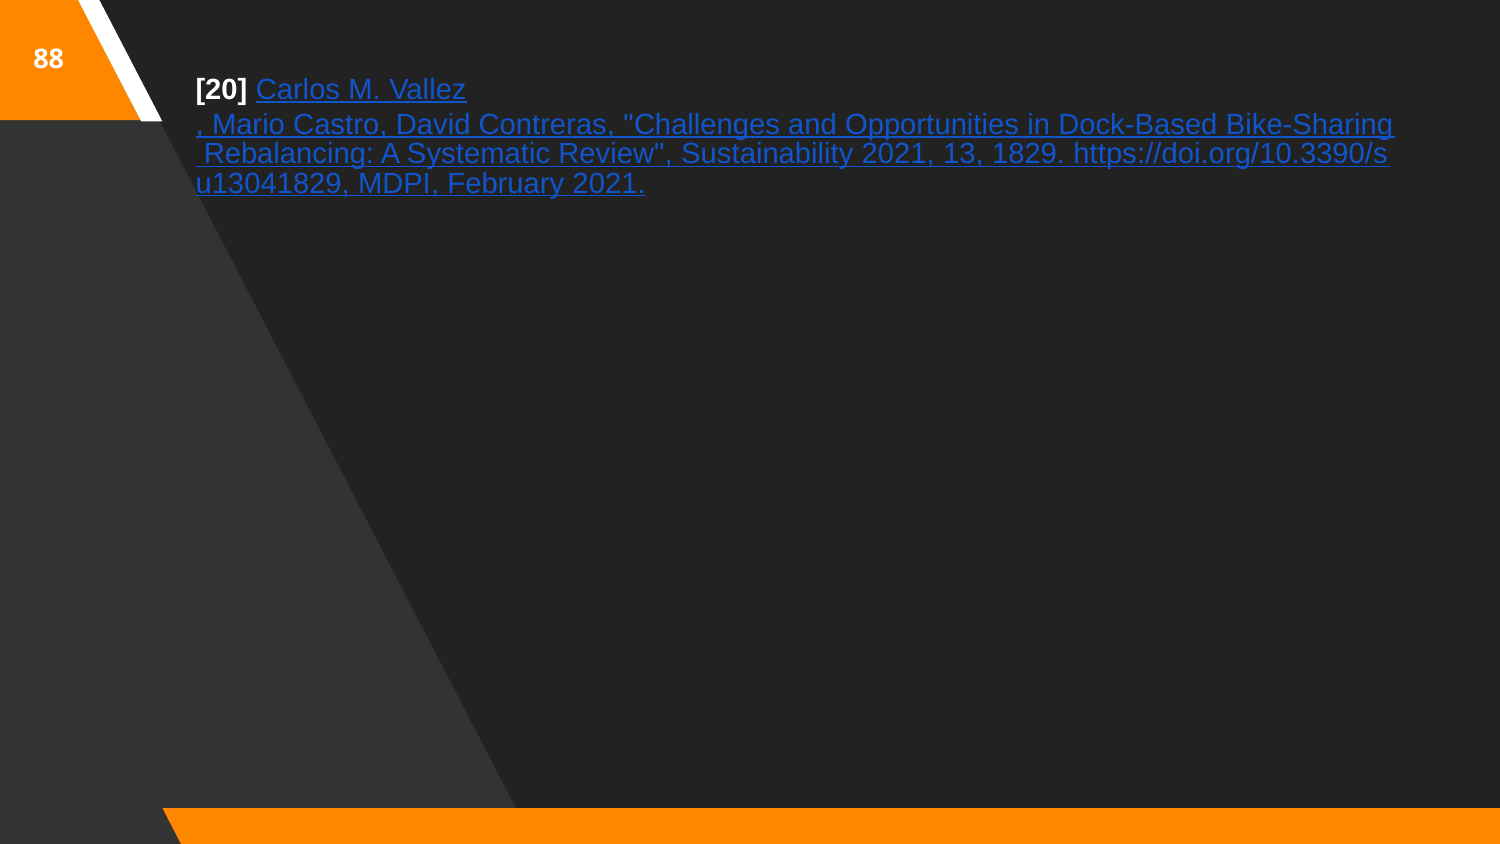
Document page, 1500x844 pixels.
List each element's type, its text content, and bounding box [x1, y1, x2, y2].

text_box [20] Carlos M. Vallez, Mario Castro, David Contreras, "Challenges and Opportunities in Dock-Based Bike-Sharing Rebalancing: A Systematic Review", Sustainability 2021, 13, 1829. https://doi.org/10.3390/su13041829, MDPI, February 2021. [180, 55, 1412, 788]
slide_number 88 [0, 0, 98, 121]
